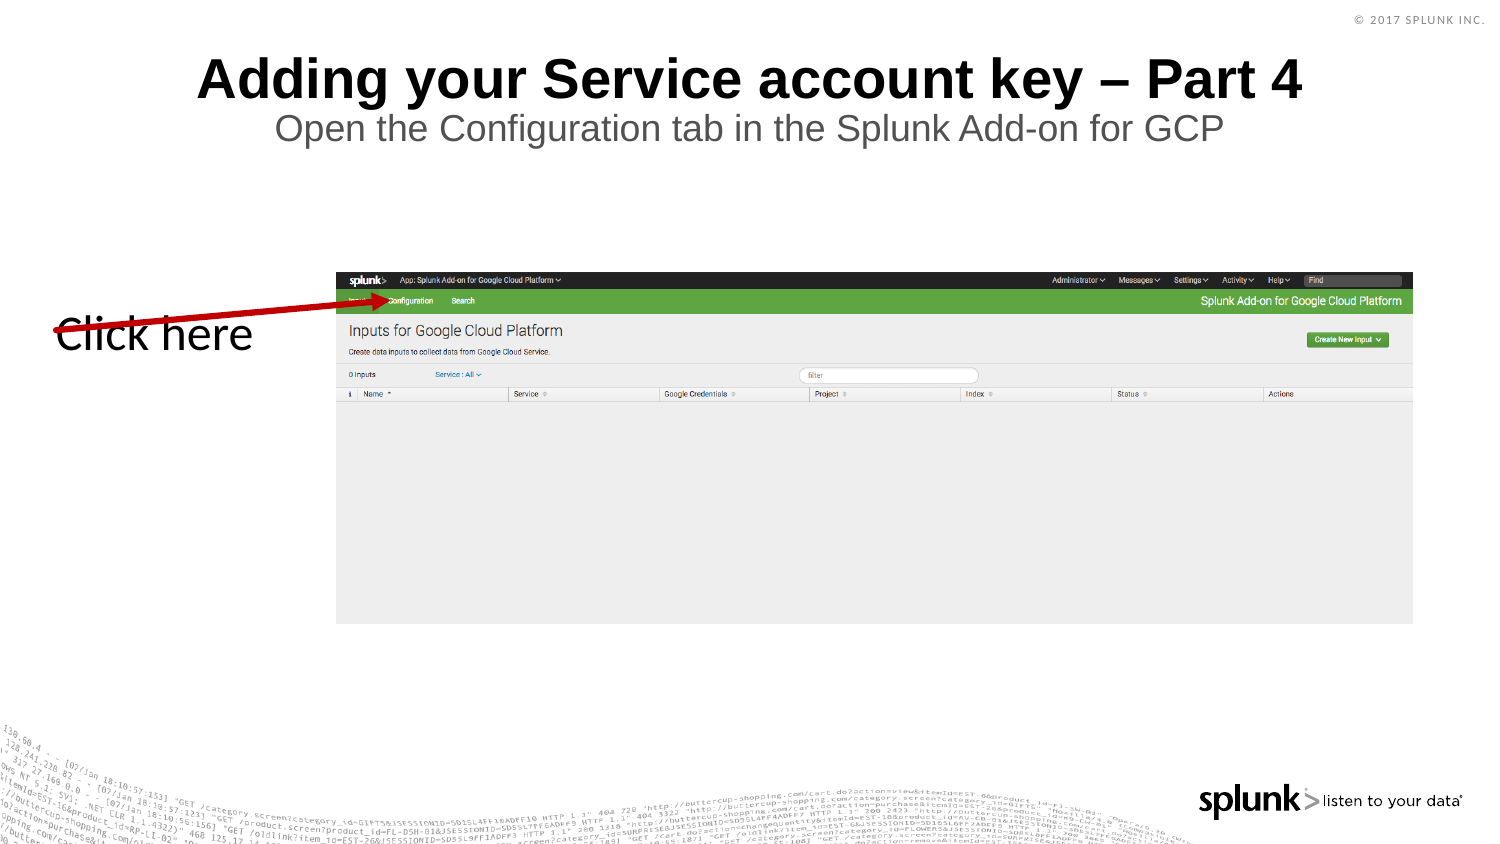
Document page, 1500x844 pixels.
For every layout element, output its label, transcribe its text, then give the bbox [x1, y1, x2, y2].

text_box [267, 300, 391, 331]
title Adding your Service account key – Part 4 [56, 38, 1444, 93]
text_box Click here [56, 315, 267, 361]
subtitle Open the Configuration tab in the Splunk Add-on for GCP [56, 108, 1444, 142]
text_box Click here [56, 300, 267, 326]
picture [0, 0, 1500, 844]
